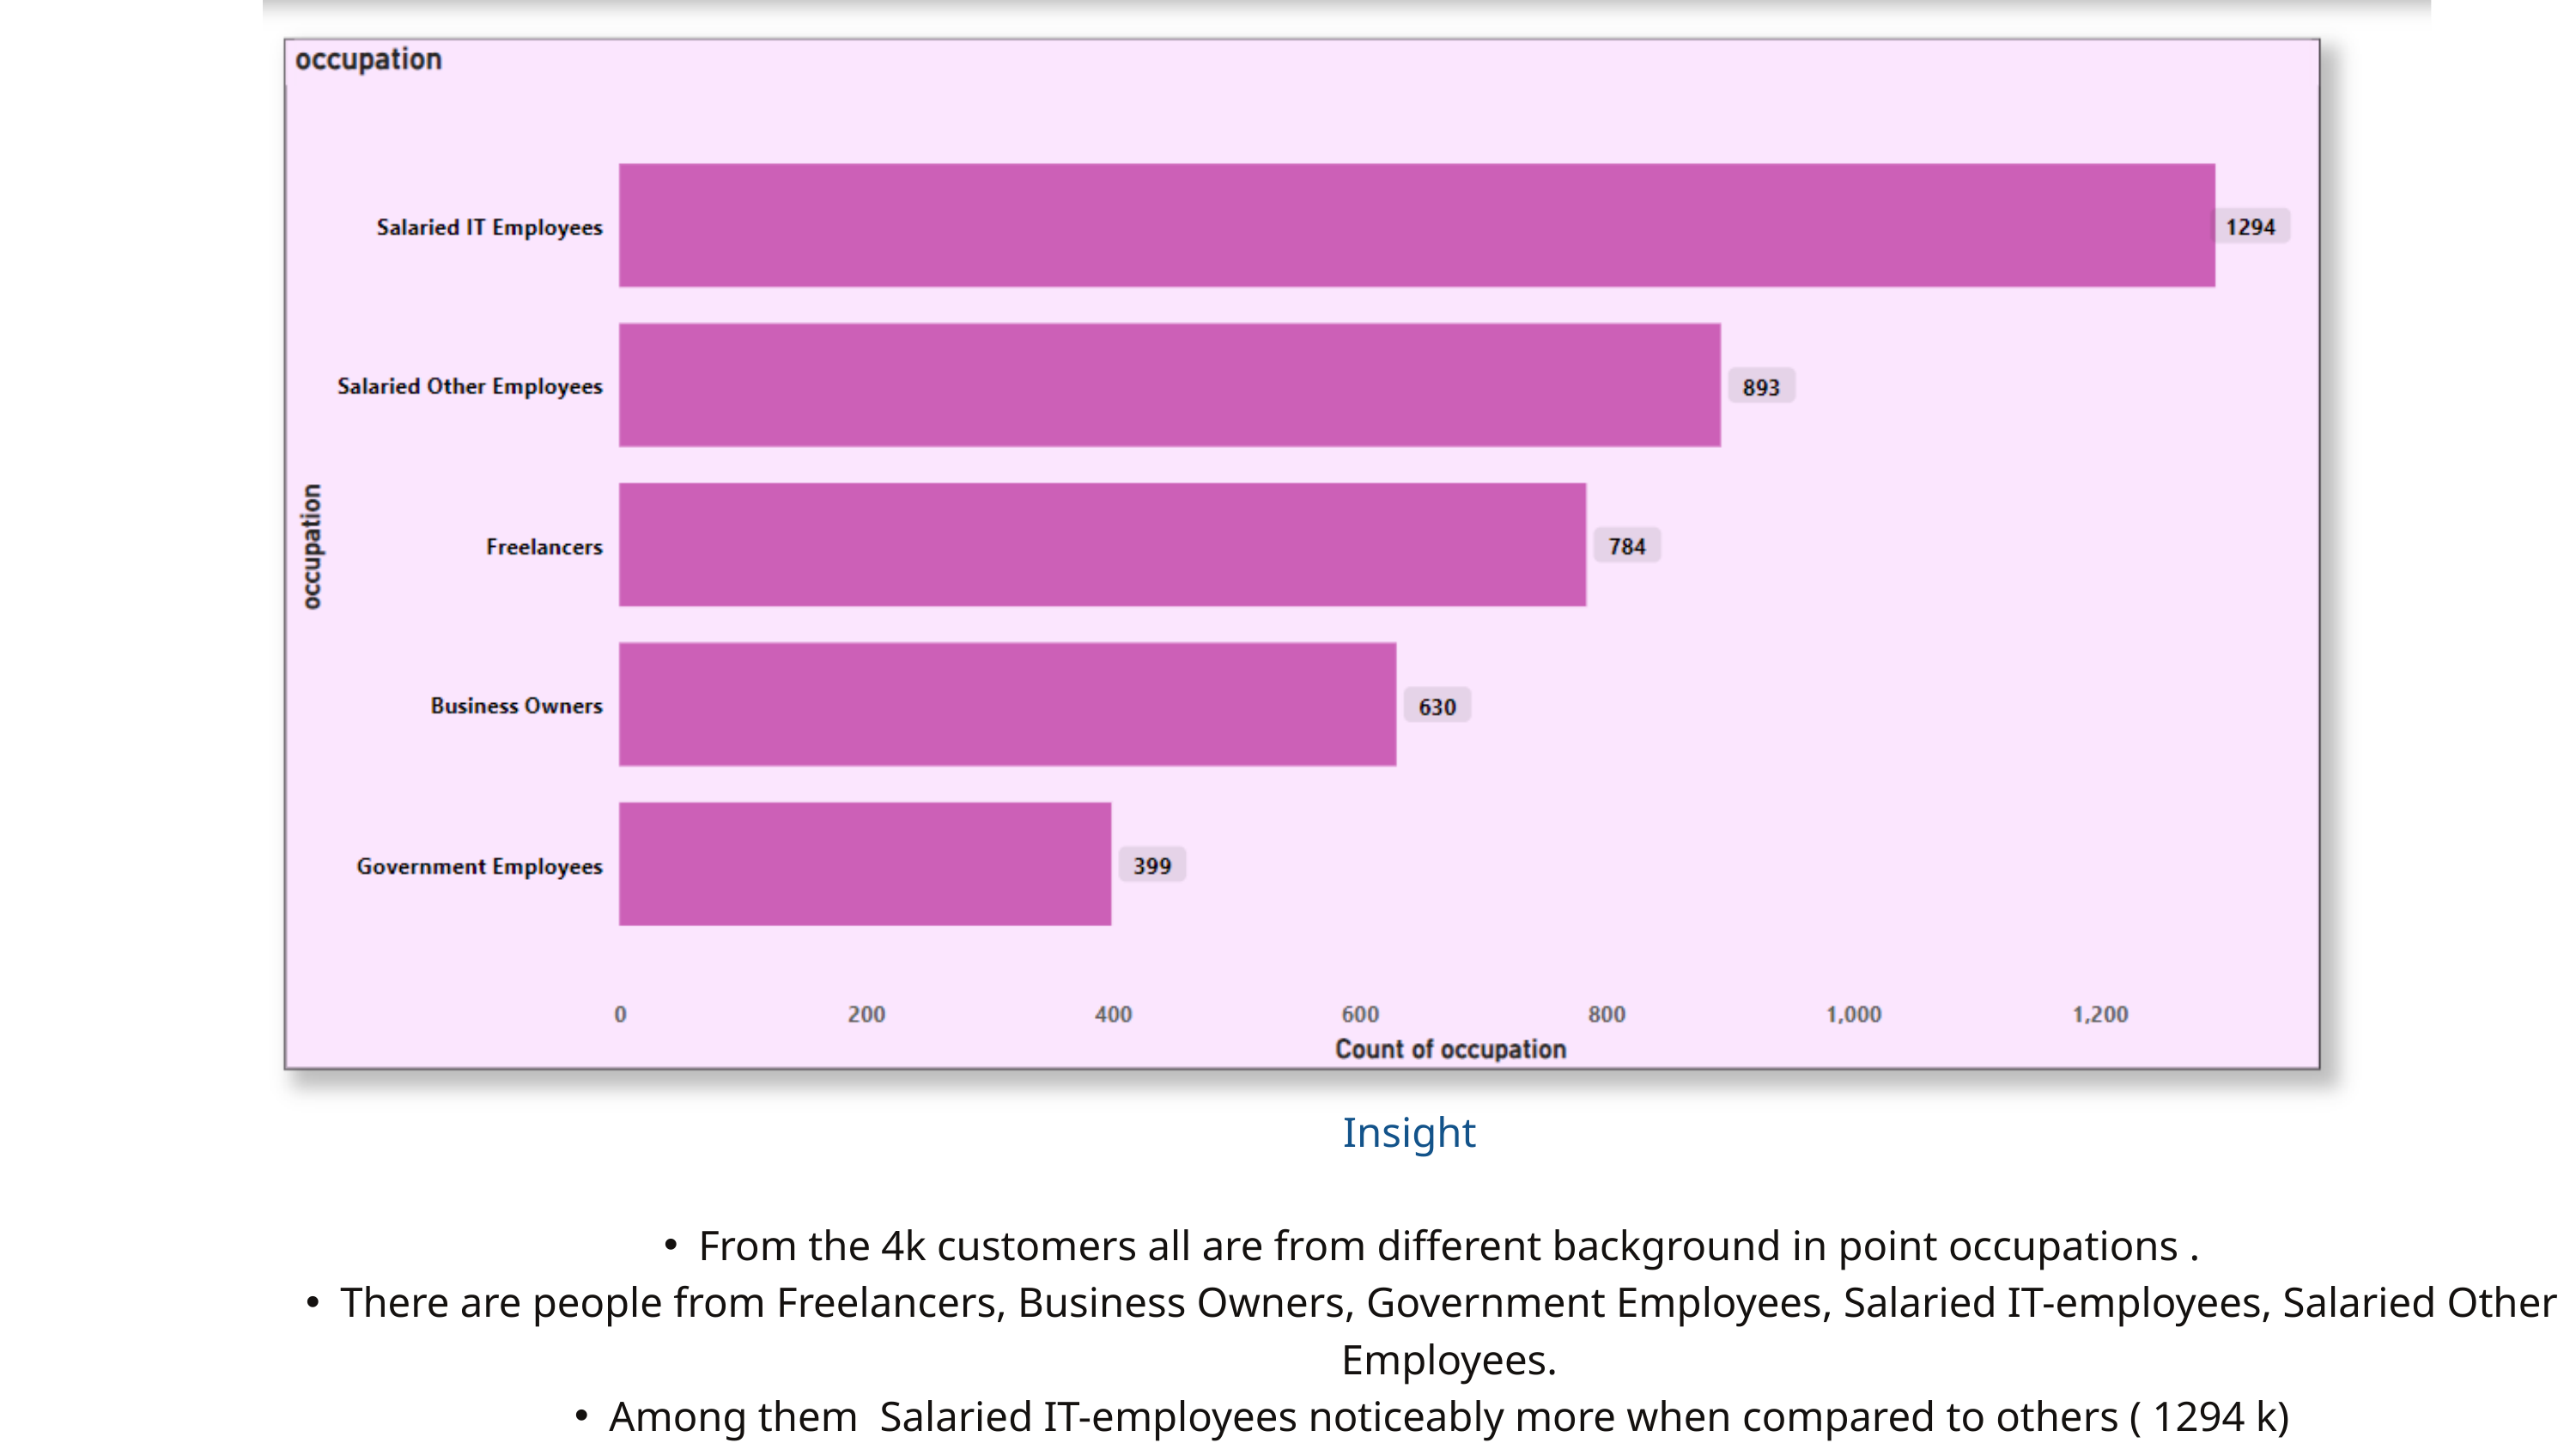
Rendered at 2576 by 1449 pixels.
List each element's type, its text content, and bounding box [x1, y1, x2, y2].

text_box Insight From the 4k customers all are from different background in point occupations . There are people from Freelancers, Business Owners, Government Employees, Salaried IT-employees, Salaried Other Employees. Among them Salaried IT-employees noticeably more when compared to others ( 1294 k) [253, 1098, 2576, 1449]
text_box [263, 0, 2432, 1098]
